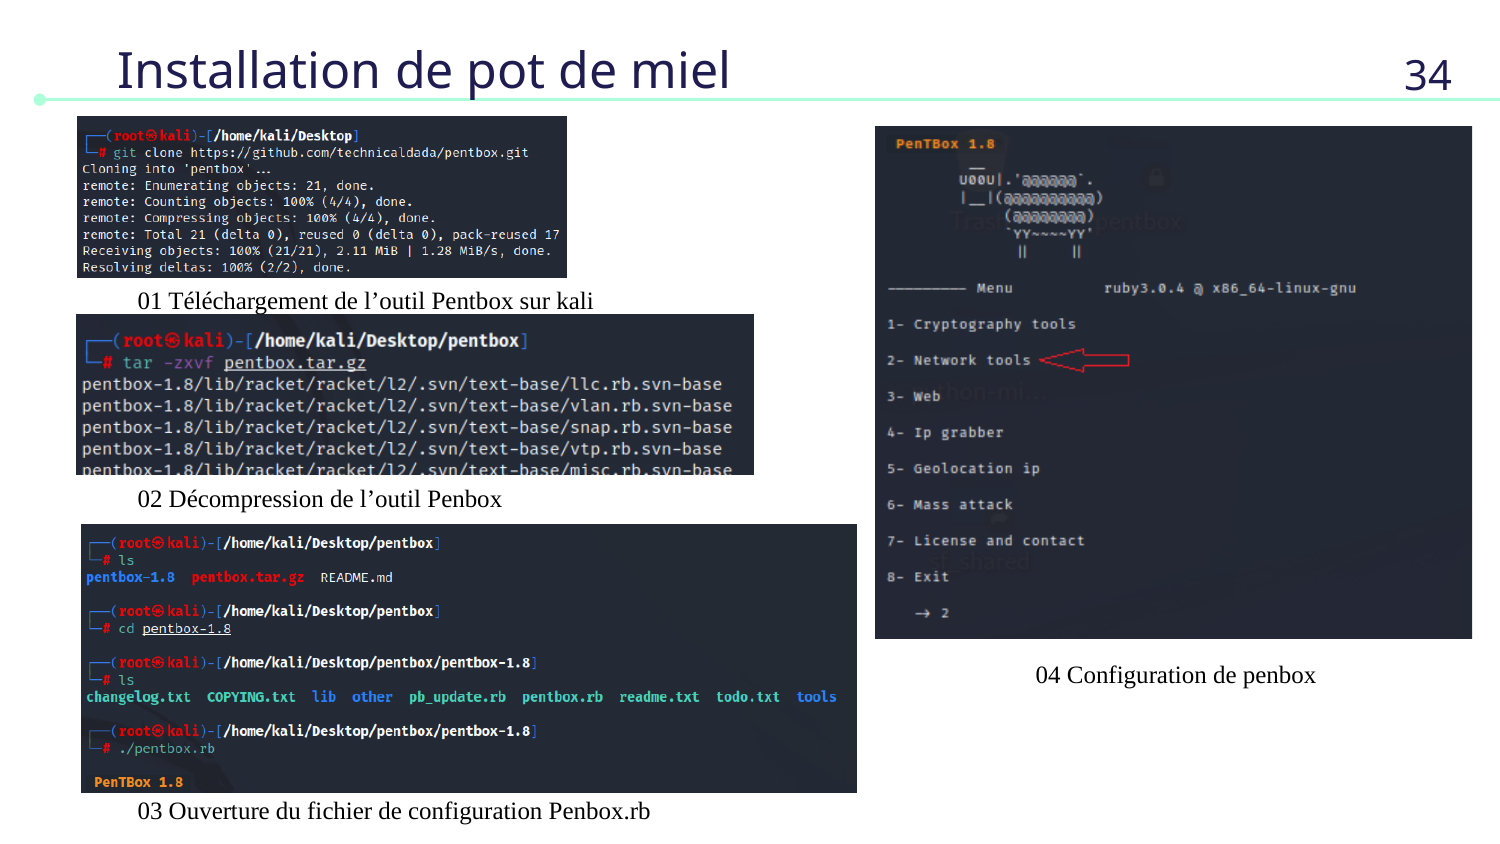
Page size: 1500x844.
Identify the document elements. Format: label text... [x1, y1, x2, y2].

title Installation de pot de miel [102, 23, 1101, 113]
picture [874, 126, 1473, 639]
text_box 34 [1389, 21, 1472, 114]
text_box 02 Décompression de l’outil Penbox [122, 483, 574, 520]
text_box 01 Téléchargement de l’outil Pentbox sur kali [122, 276, 614, 312]
picture [75, 314, 754, 475]
picture [77, 116, 567, 278]
text_box 04 Configuration de penbox [1020, 651, 1472, 697]
text_box 03 Ouverture du fichier de configuration Penbox.rb [122, 801, 723, 833]
picture [80, 524, 857, 793]
